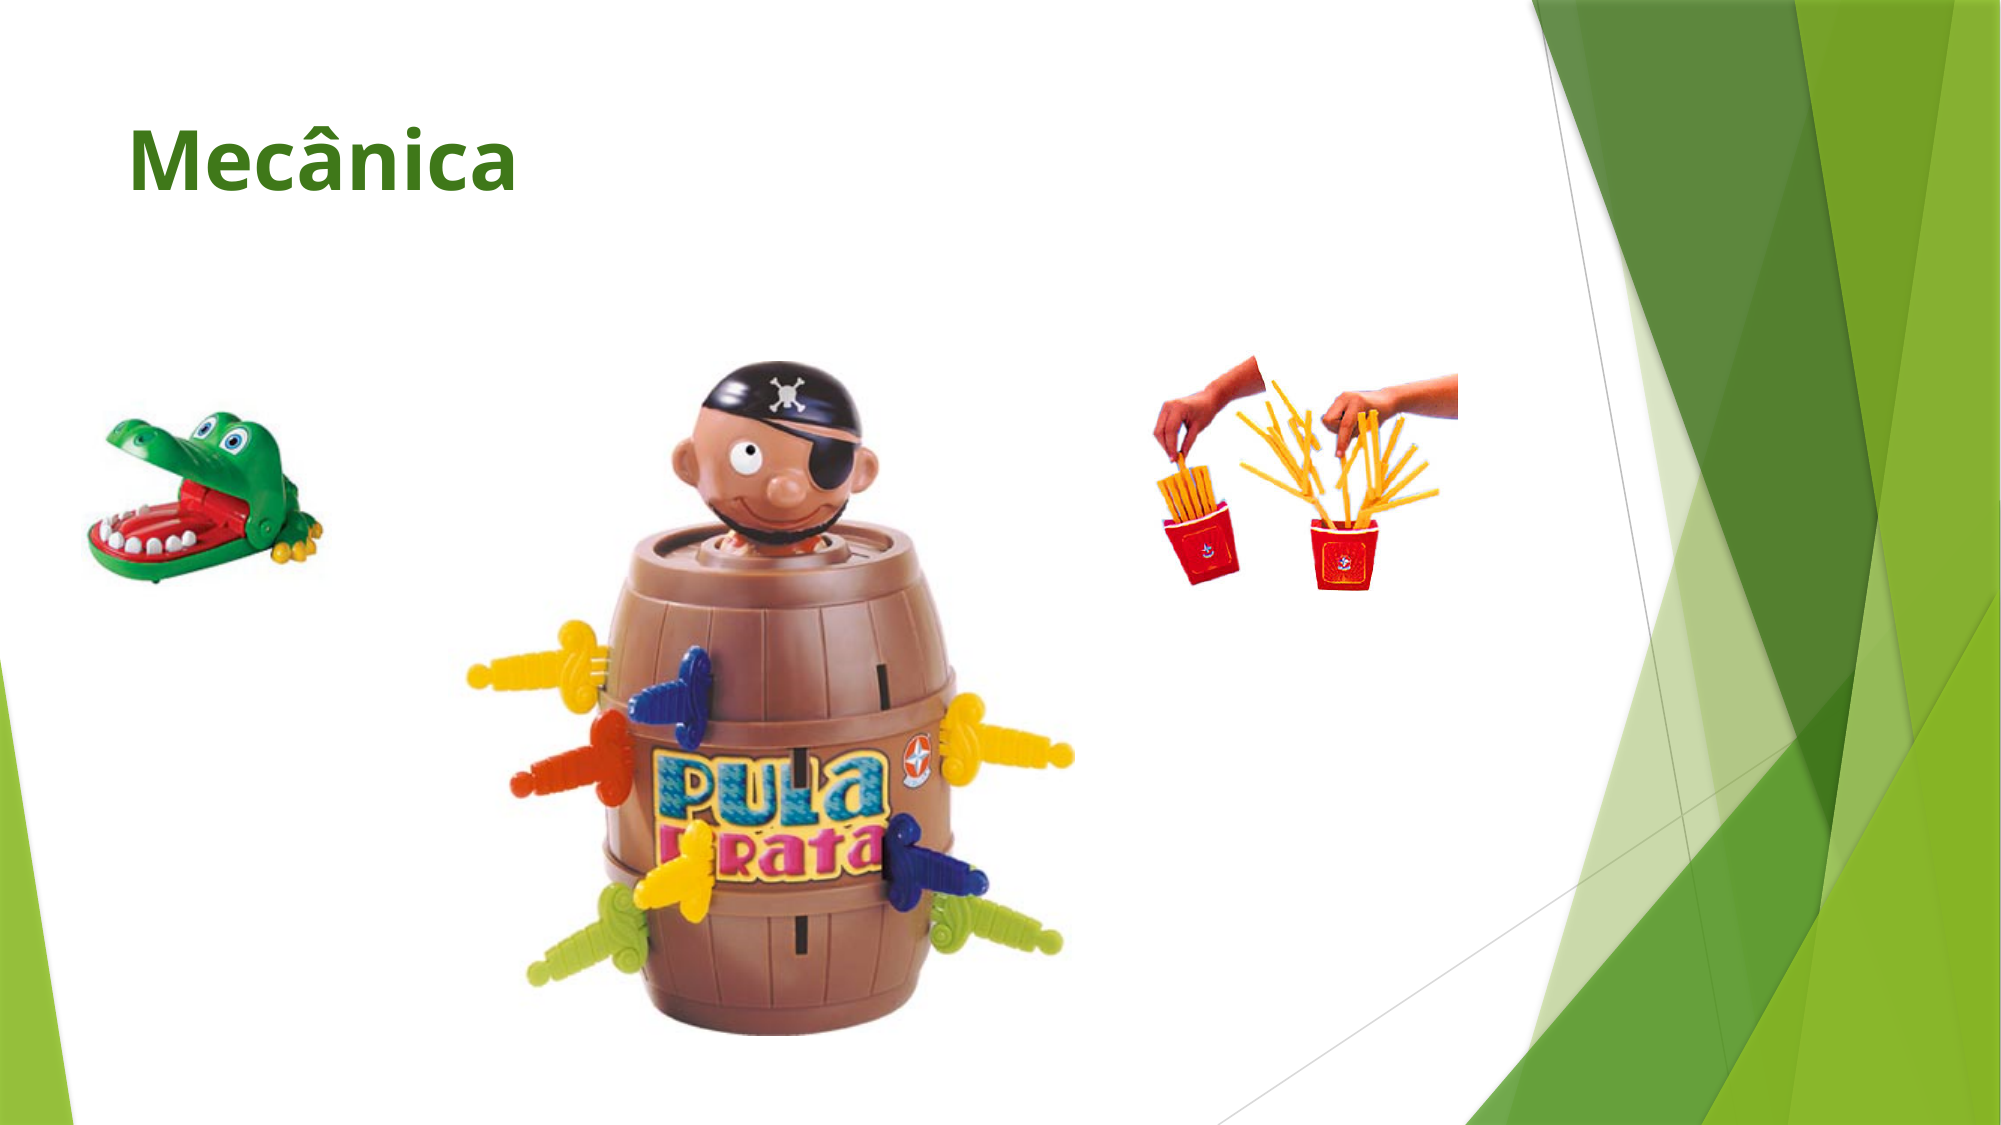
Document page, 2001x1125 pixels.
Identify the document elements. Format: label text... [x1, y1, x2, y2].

title Mecânica [111, 99, 1522, 317]
picture [1104, 349, 1459, 612]
picture [80, 361, 332, 612]
picture [448, 360, 1075, 1036]
